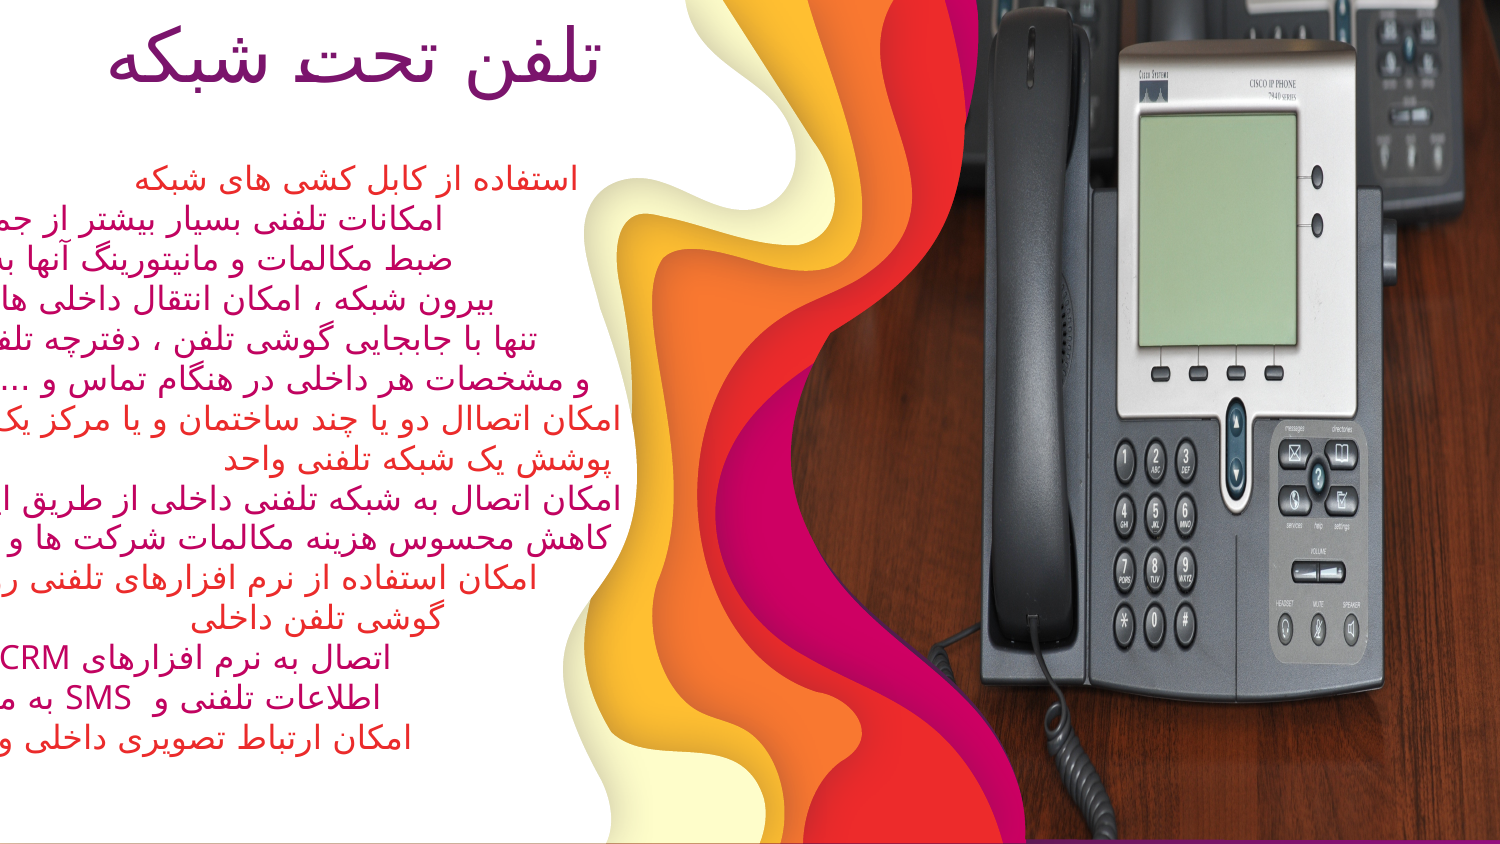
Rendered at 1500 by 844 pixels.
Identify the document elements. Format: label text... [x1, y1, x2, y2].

text_box تلفن تحت شبکه [90, 0, 619, 105]
text_box استفاده از کابل کشی های شبکه امکانات تلفنی بسیار بیشتر از جمله کیفیت صدای HD، قابلیت ضبط مکالمات و مانیتورینگ آنها به صورت آنلاین از داخل و یا بیرون شبکه ، امکان انتقال داخلی ها و جابجایی آنها به آسانی و تنها با جابجایی گوشی تلفن ، دفترچه تلفن مرکزی، نشان دادن نام و مشخصات هر داخلی در هنگام تماس و ... امکان اتصاال دو یا چند ساختمان و یا مرکز یک سازمان به هم تحت پوشش یک شبکه تلفنی واحد امکان اتصال به شبکه تلفنی داخلی از طریق اینترنت که موجب کاهش محسوس هزینه مکالمات شرکت ها و سازمان ها خواهد شد امکان استفاده از نرم افزارهای تلفنی روی کامپیوتر به عنوان یک گوشی تلفن داخلی اتصال به نرم افزارهای HIS، CRM ، اتوماسیون و ... جهت ارائه اطلاعات تلفنی و SMS به مشتری یا بیمار امکان ارتباط تصویری داخلی و یا با بیرون مرکز [0, 149, 638, 764]
picture [790, 0, 1500, 841]
